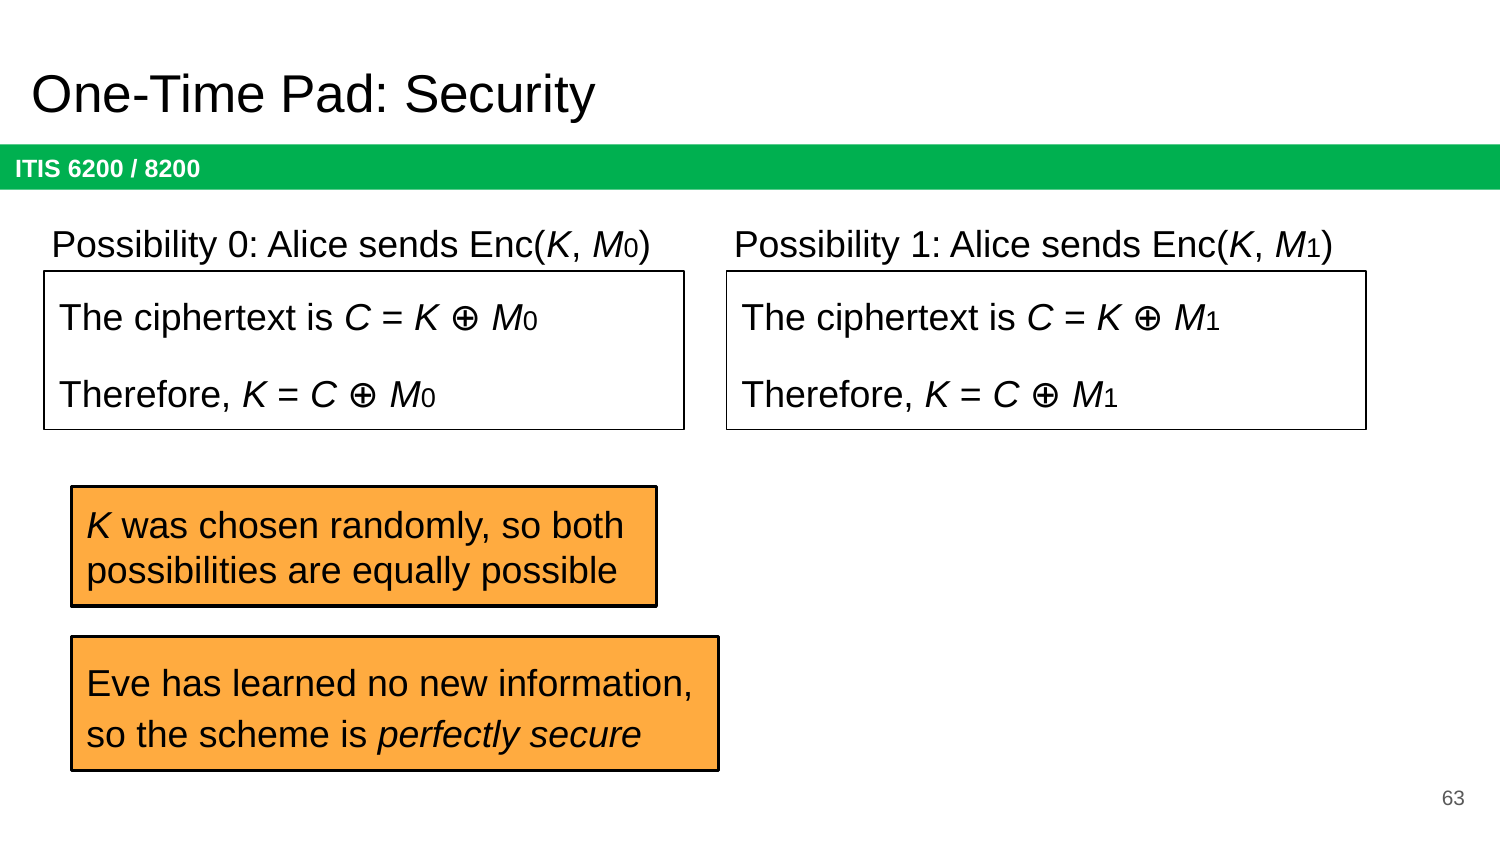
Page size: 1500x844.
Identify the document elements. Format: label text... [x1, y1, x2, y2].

title One-Time Pad: Security [16, 44, 1415, 139]
text_box Eve has learned no new information, so the scheme is perfectly secure [71, 636, 719, 771]
text_box The ciphertext is C = K ⊕ M1 Therefore, K = C ⊕ M1 [726, 271, 1367, 430]
text_box K was chosen randomly, so both possibilities are equally possible [71, 486, 657, 607]
text_box The ciphertext is C = K ⊕ M0 Therefore, K = C ⊕ M0 [43, 271, 684, 430]
text_box Possibility 1: Alice sends Enc(K, M1) [718, 205, 1367, 281]
text_box Possibility 0: Alice sends Enc(K, M0) [36, 205, 696, 281]
slide_number 63 [1389, 764, 1480, 830]
